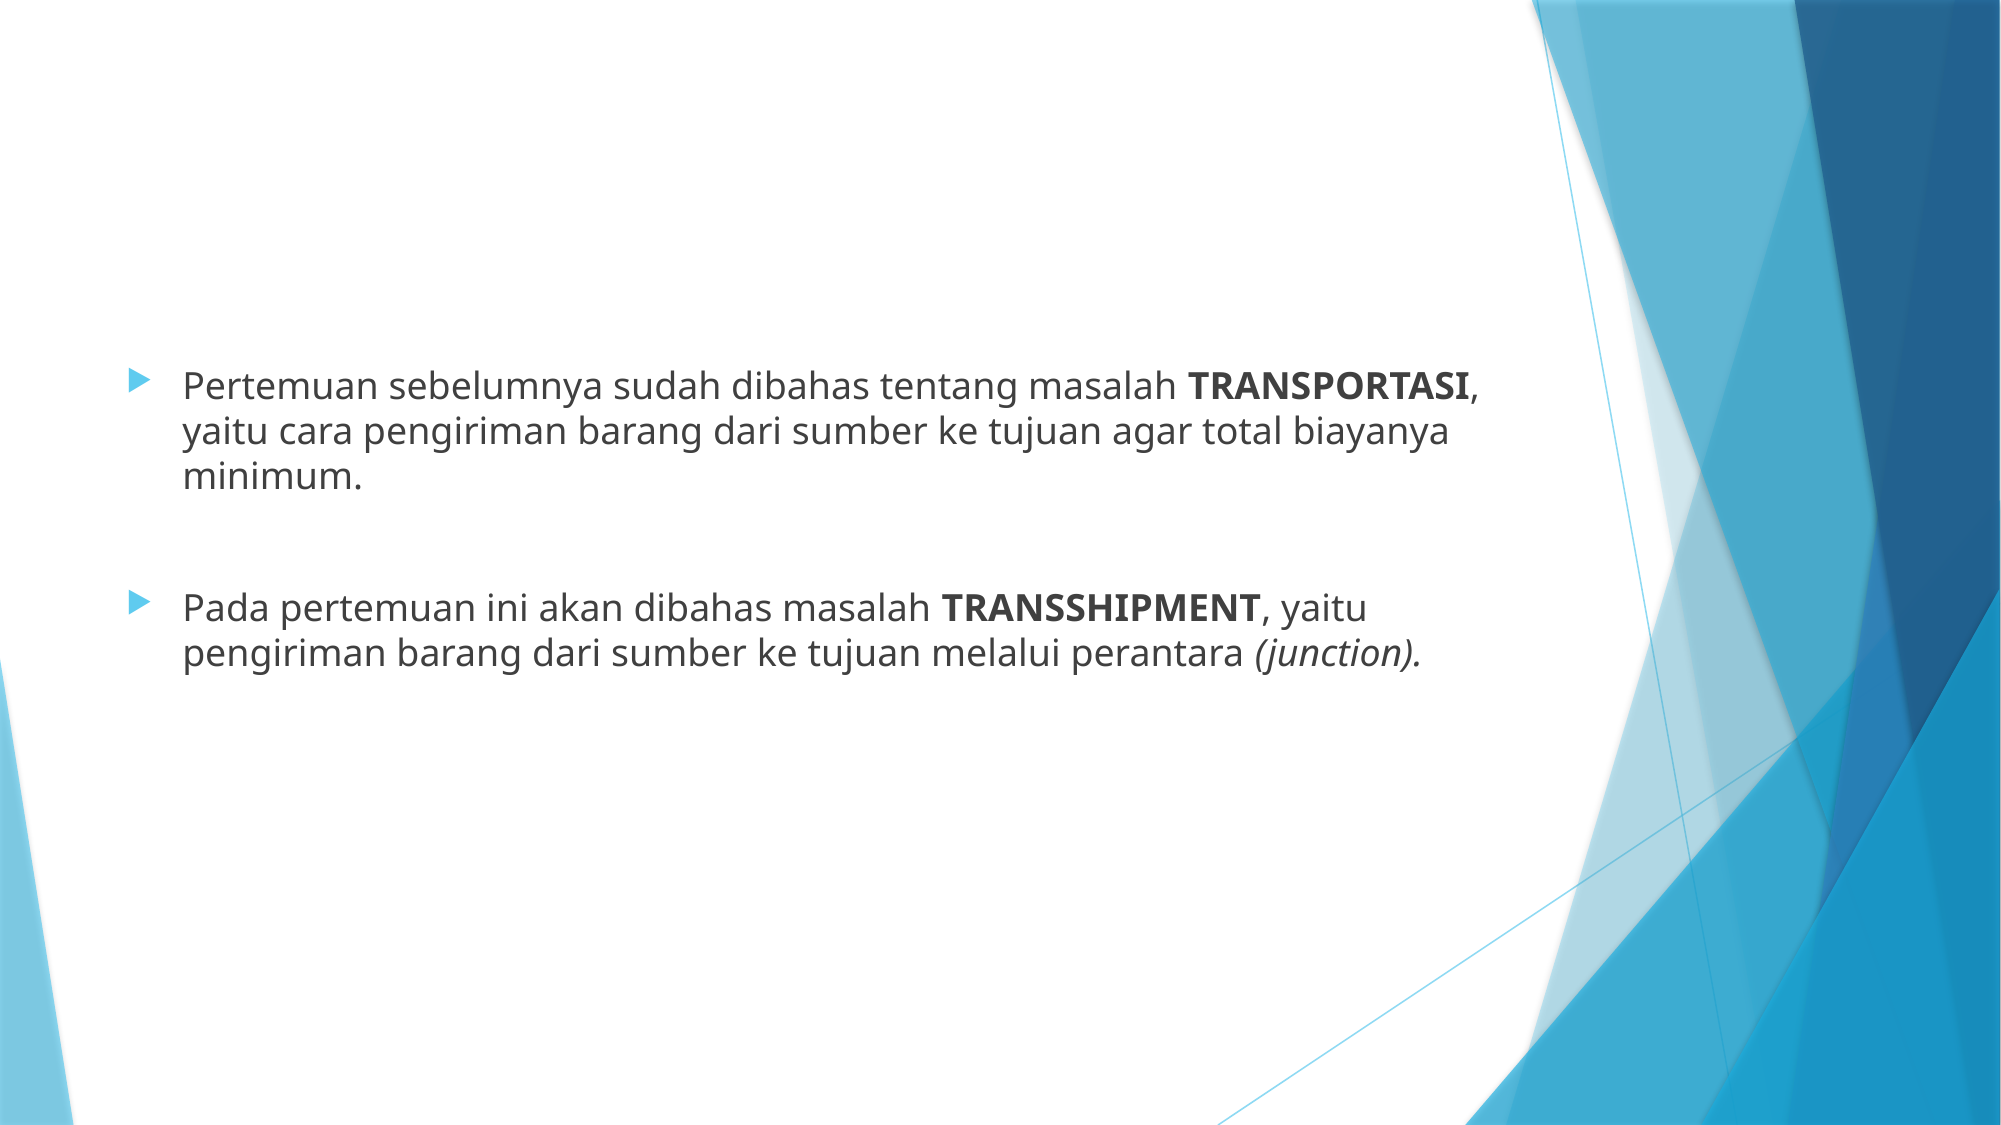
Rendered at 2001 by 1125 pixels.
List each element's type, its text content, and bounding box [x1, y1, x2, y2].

list Pertemuan sebelumnya sudah dibahas tentang masalah TRANSPORTASI, yaitu cara pengiriman barang dari sumber ke tujuan agar total biayanya minimum. Pada pertemuan ini akan dibahas masalah TRANSSHIPMENT, yaitu pengiriman barang dari sumber ke tujuan melalui perantara (junction). [111, 354, 1522, 992]
